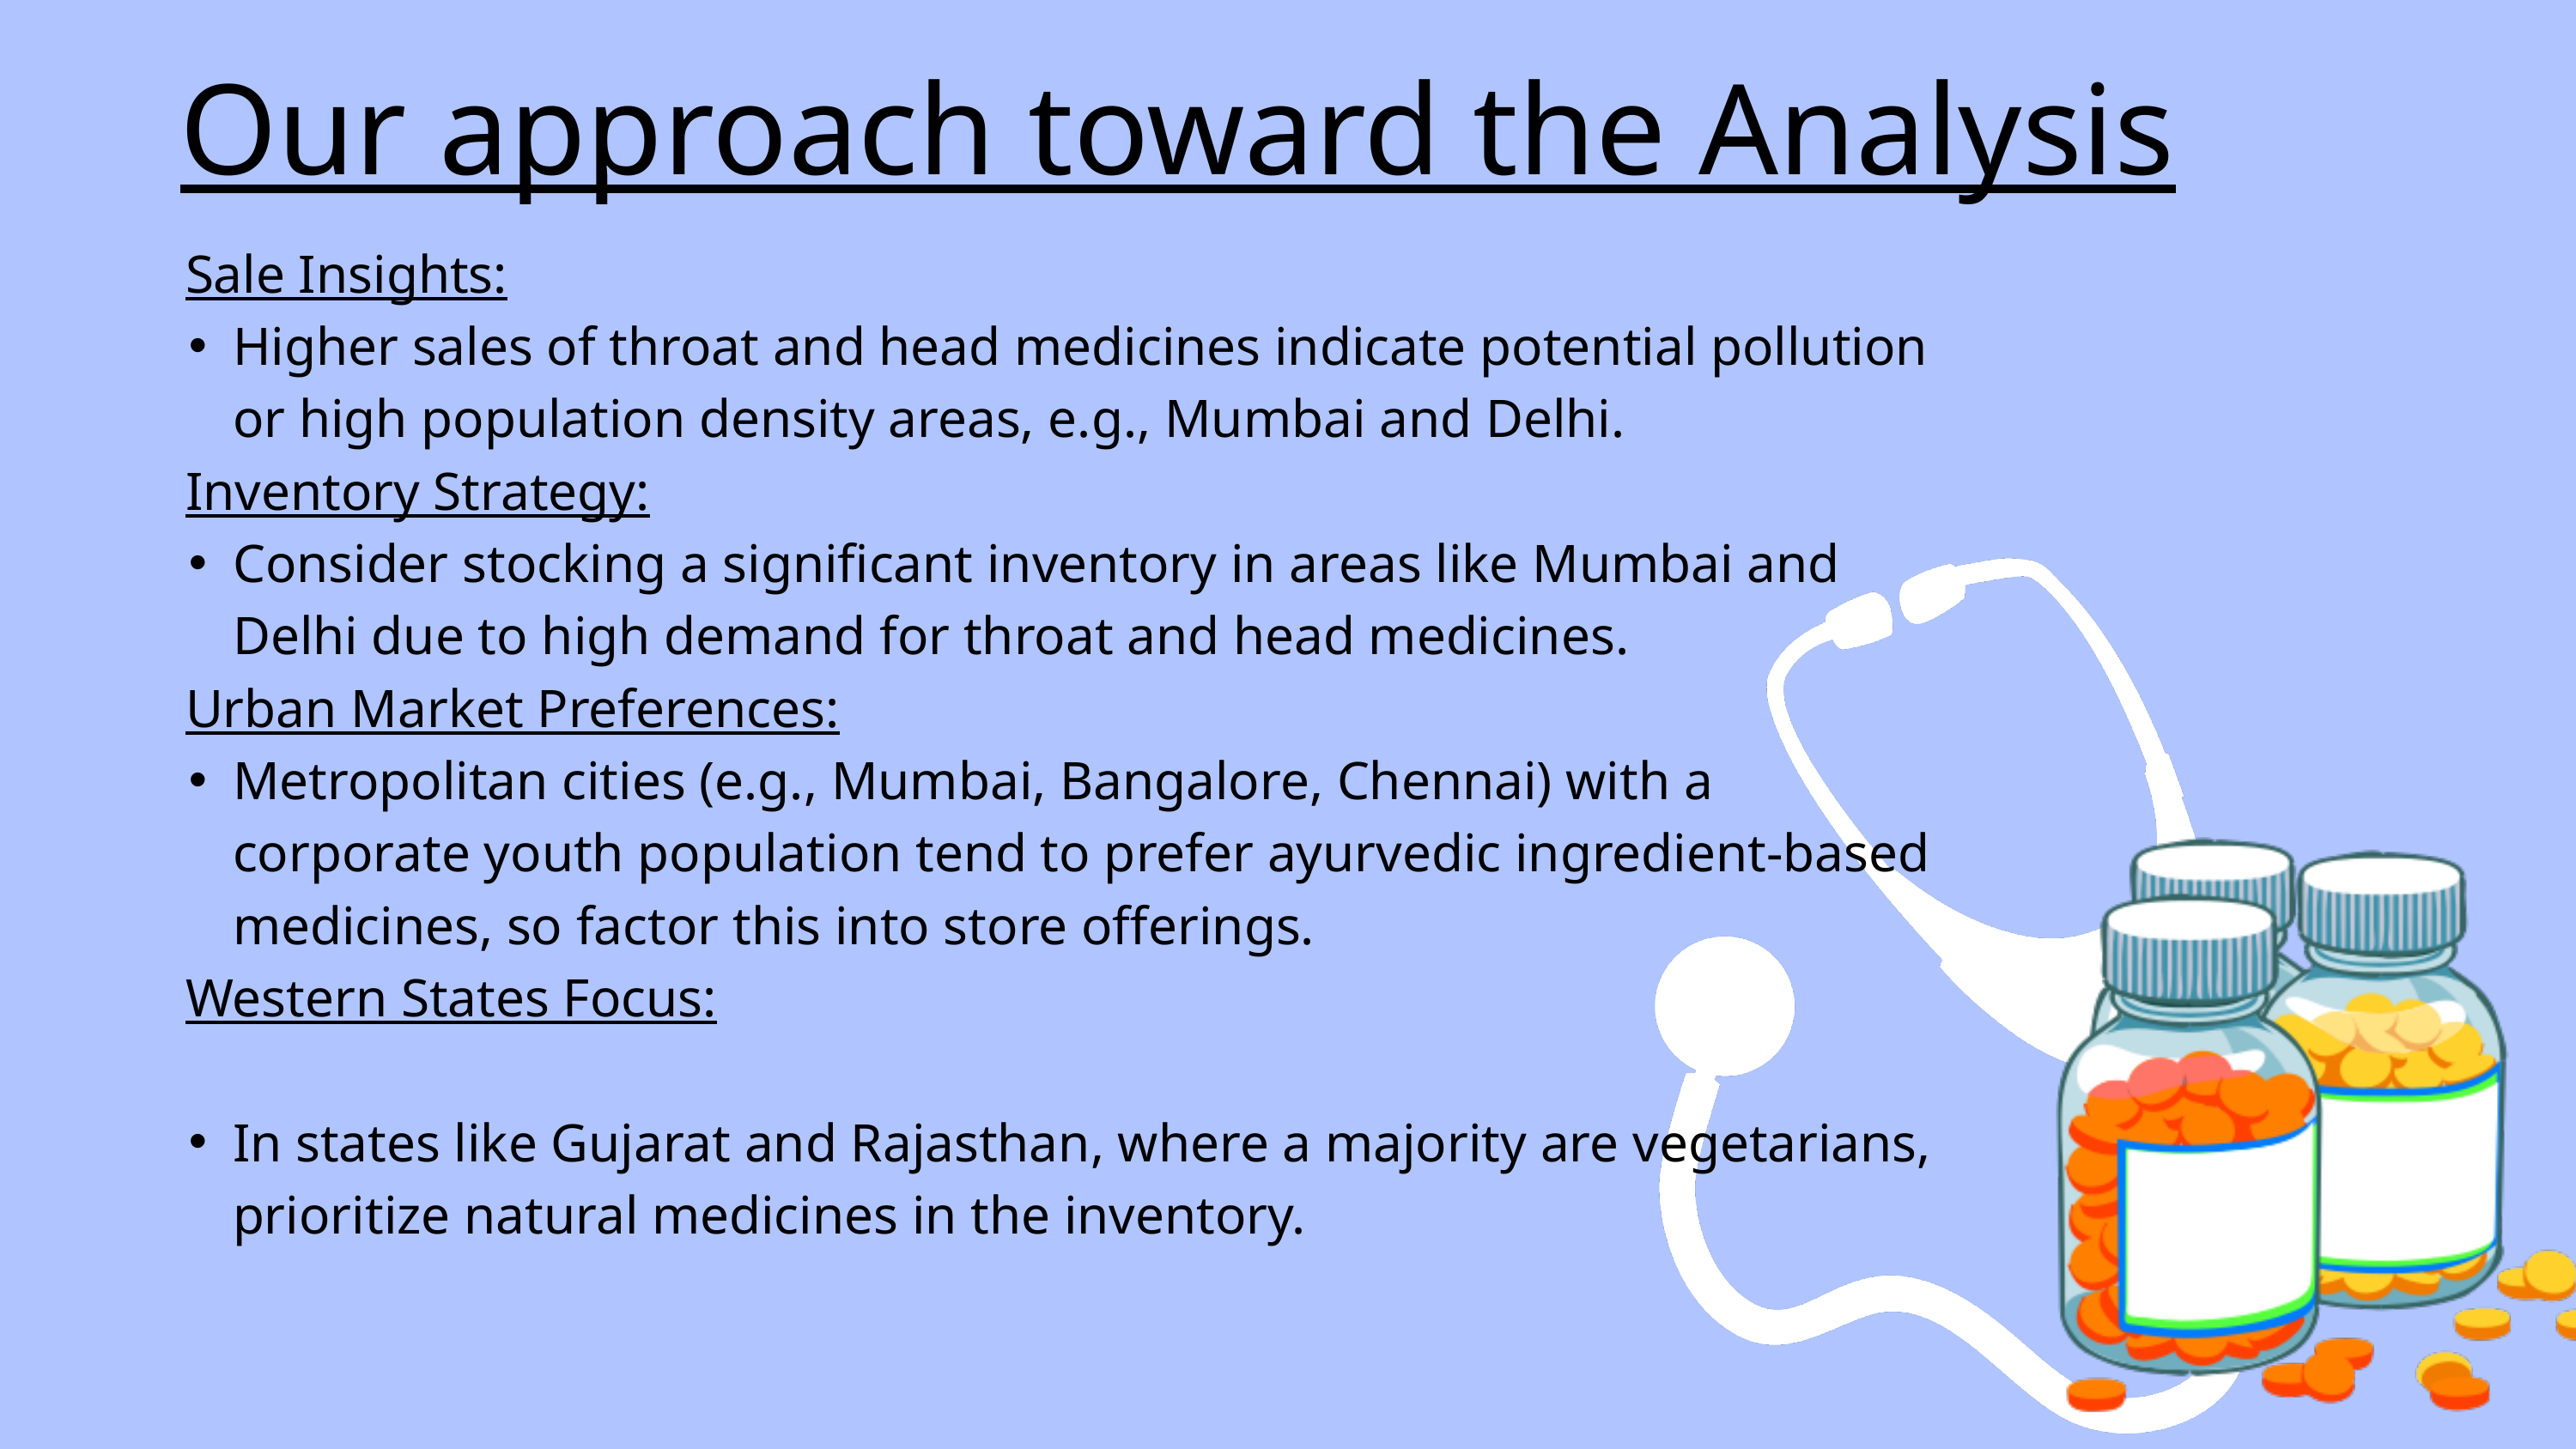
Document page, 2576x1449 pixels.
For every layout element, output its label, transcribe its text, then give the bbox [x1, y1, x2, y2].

text_box Our approach toward the Analysis [140, 24, 2248, 200]
text_box [1655, 557, 2294, 1449]
text_box [2055, 836, 2576, 1416]
text_box Sale Insights: Higher sales of throat and head medicines indicate potential pollution or high population density areas, e.g., Mumbai and Delhi. Inventory Strategy: Consider stocking a significant inventory in areas like Mumbai and Delhi due to high demand for throat and head medicines. Urban Market Preferences: Metropolitan cities (e.g., Mumbai, Bangalore, Chennai) with a corporate youth population tend to prefer ayurvedic ingredient-based medicines, so factor this into store offerings. Western States Focus: In states like Gujarat and Rajasthan, where a majority are vegetarians, prioritize natural medicines in the inventory. [144, 230, 1947, 1245]
